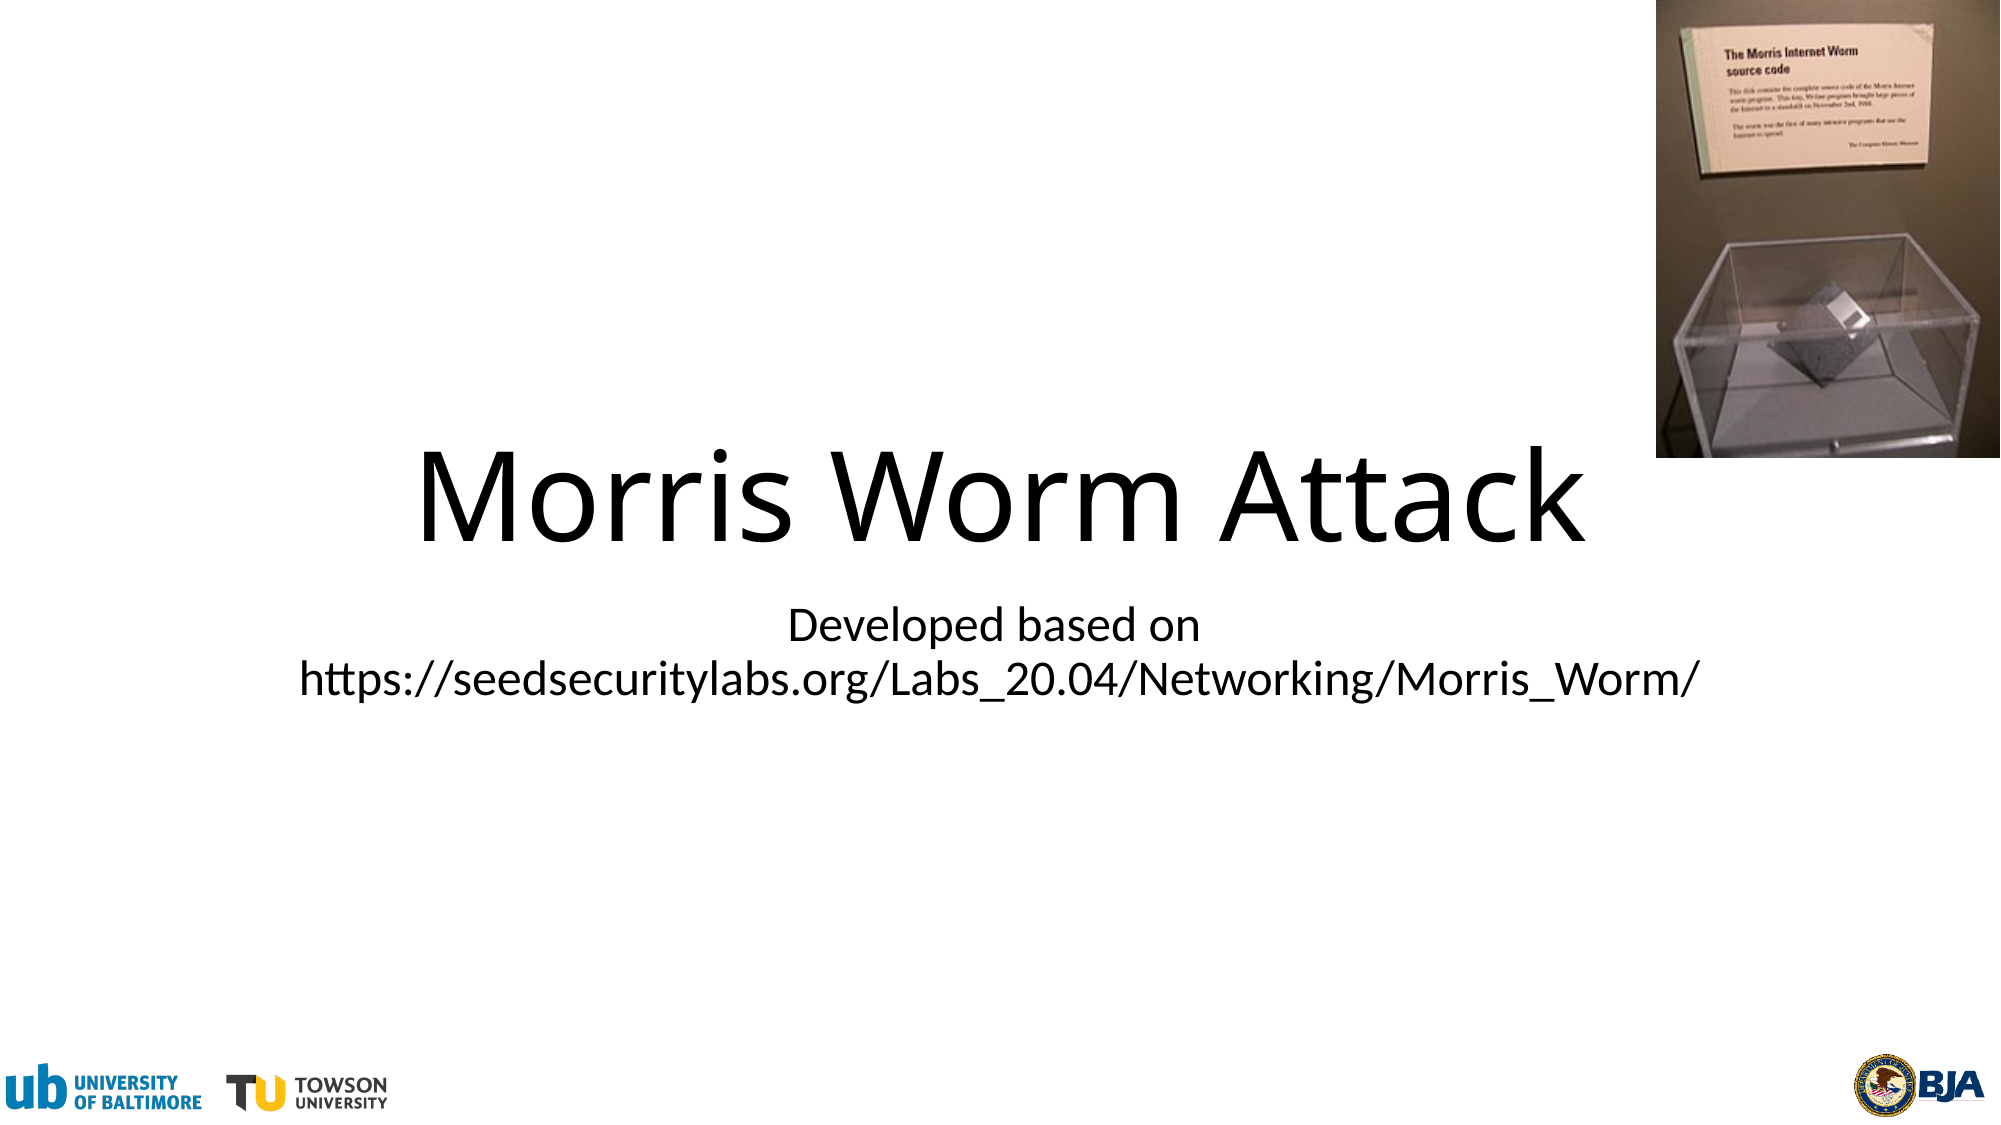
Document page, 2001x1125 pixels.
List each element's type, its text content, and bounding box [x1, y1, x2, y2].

picture [1656, 0, 2000, 458]
picture [0, 1031, 407, 1125]
title Morris Worm Attack [249, 184, 1750, 576]
subtitle Developed based on https://seedsecuritylabs.org/Labs_20.04/Networking/Morris_Worm/ [249, 590, 1750, 863]
picture [1854, 1054, 1986, 1117]
